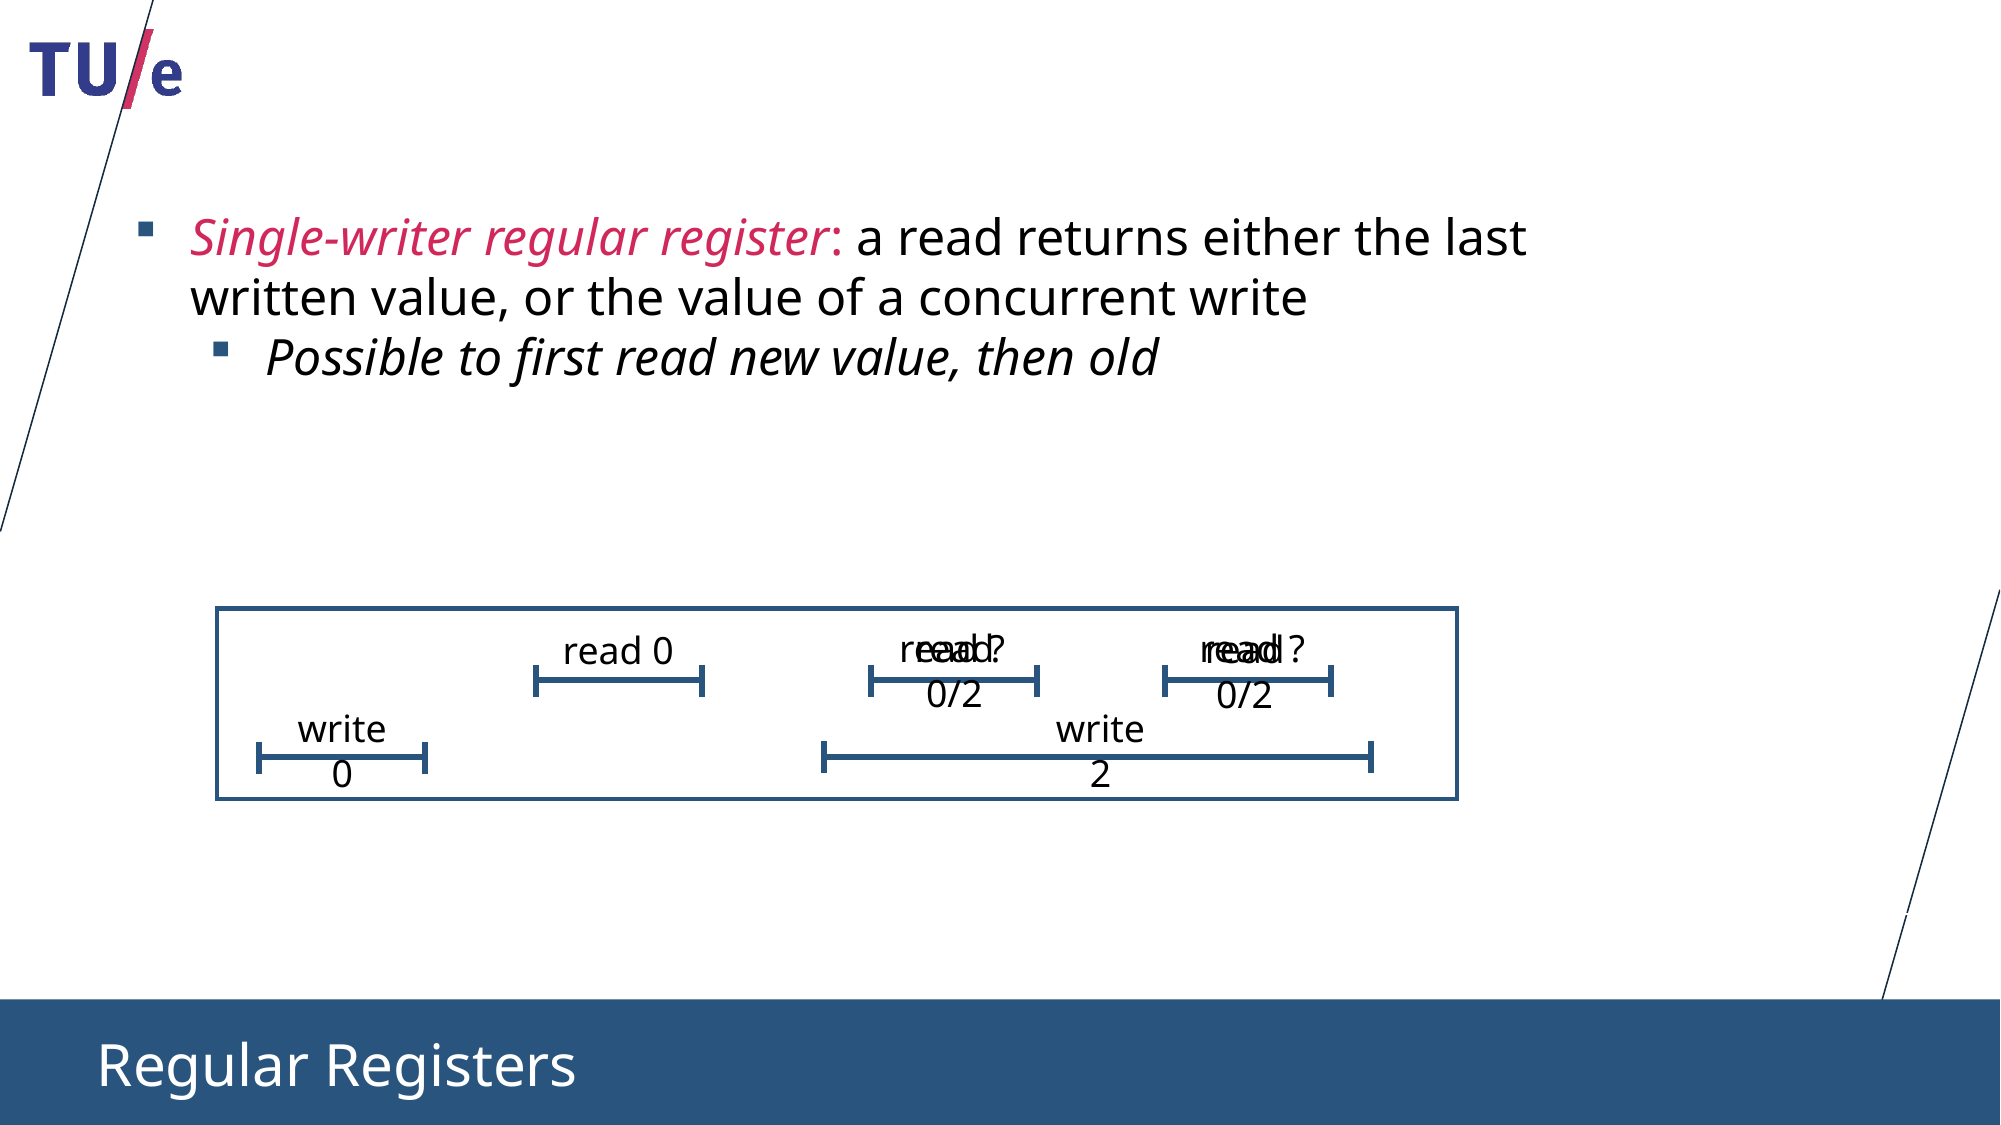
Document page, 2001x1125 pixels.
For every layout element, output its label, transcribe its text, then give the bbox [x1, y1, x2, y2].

text_box write 0 [271, 774, 414, 802]
list Regular Registers [0, 999, 2000, 1125]
text_box write 0 [271, 697, 414, 741]
text_box read 0 [547, 619, 690, 664]
text_box read 0/2 [1162, 618, 1328, 724]
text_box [869, 664, 1037, 697]
picture [29, 29, 143, 109]
text_box Single-writer regular register: a read returns either the last written value, or the value of a concurrent write Possible to first read new value, then old [119, 198, 1545, 513]
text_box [823, 741, 1371, 774]
picture [123, 29, 188, 109]
text_box write 2 [1029, 774, 1172, 803]
text_box read 0/2 [872, 617, 1038, 723]
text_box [257, 741, 425, 774]
text_box write 2 [1029, 698, 1172, 741]
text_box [534, 664, 703, 697]
text_box [216, 608, 1458, 800]
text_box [1163, 664, 1331, 697]
